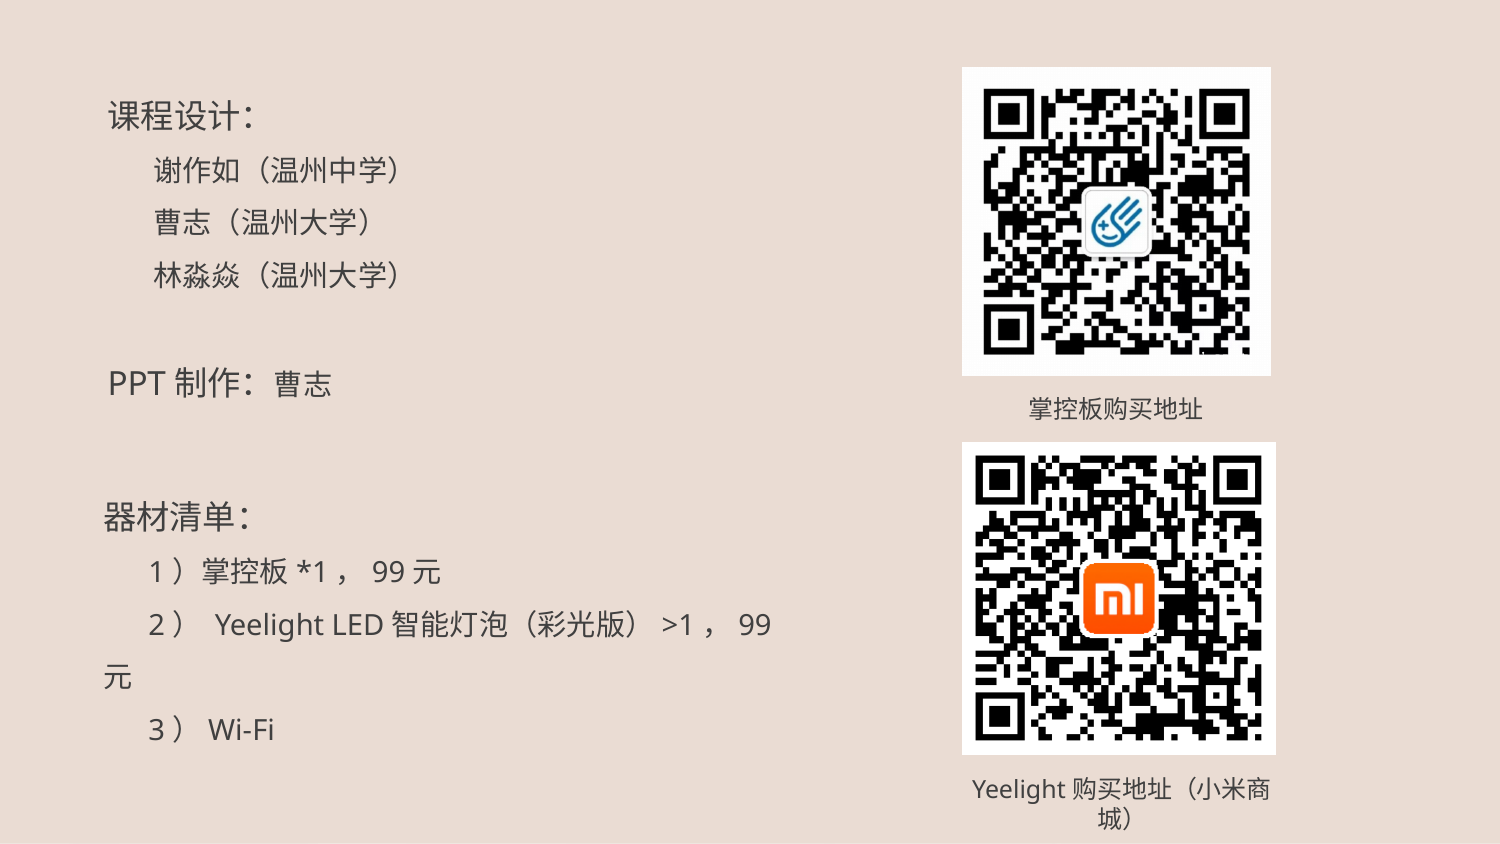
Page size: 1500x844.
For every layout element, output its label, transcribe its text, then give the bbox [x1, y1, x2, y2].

text_box 器材清单： 1）掌控板*1，99元 2） Yeelight LED智能灯泡（彩光版）>1，99元 3）Wi-Fi [88, 469, 821, 754]
text_box 课程设计： 谢作如（温州中学） 曹志（温州大学） 林淼焱（温州大学） [92, 67, 613, 300]
text_box Yeelight购买地址（小米商城） [938, 766, 1306, 841]
picture [962, 442, 1276, 756]
text_box 掌控板购买地址 [974, 386, 1258, 432]
text_box PPT制作：曹志 [92, 355, 613, 410]
picture [961, 67, 1271, 376]
